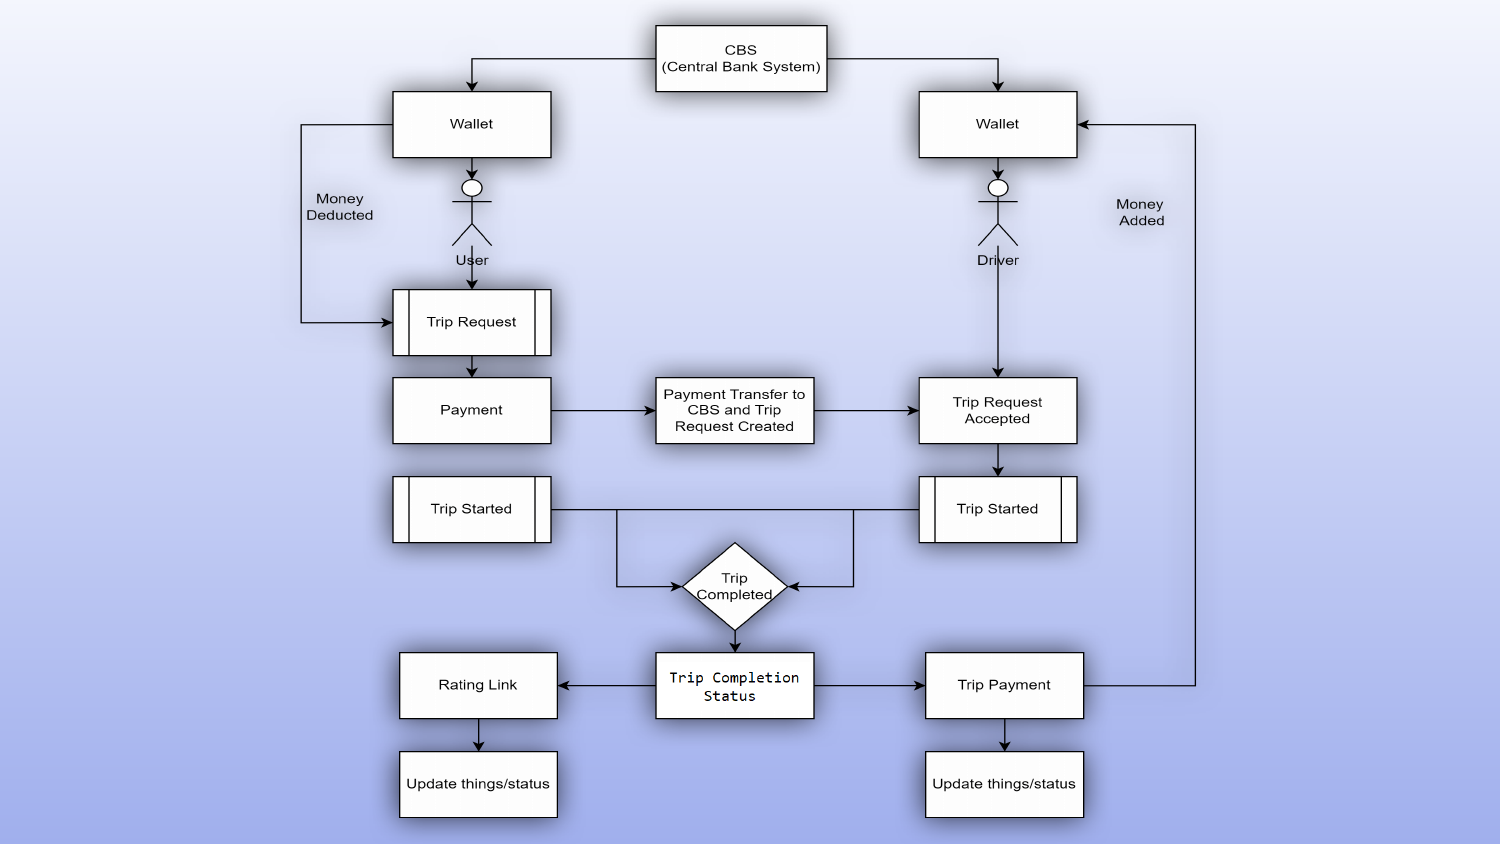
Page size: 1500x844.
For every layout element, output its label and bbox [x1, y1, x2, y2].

picture [290, 25, 1210, 819]
